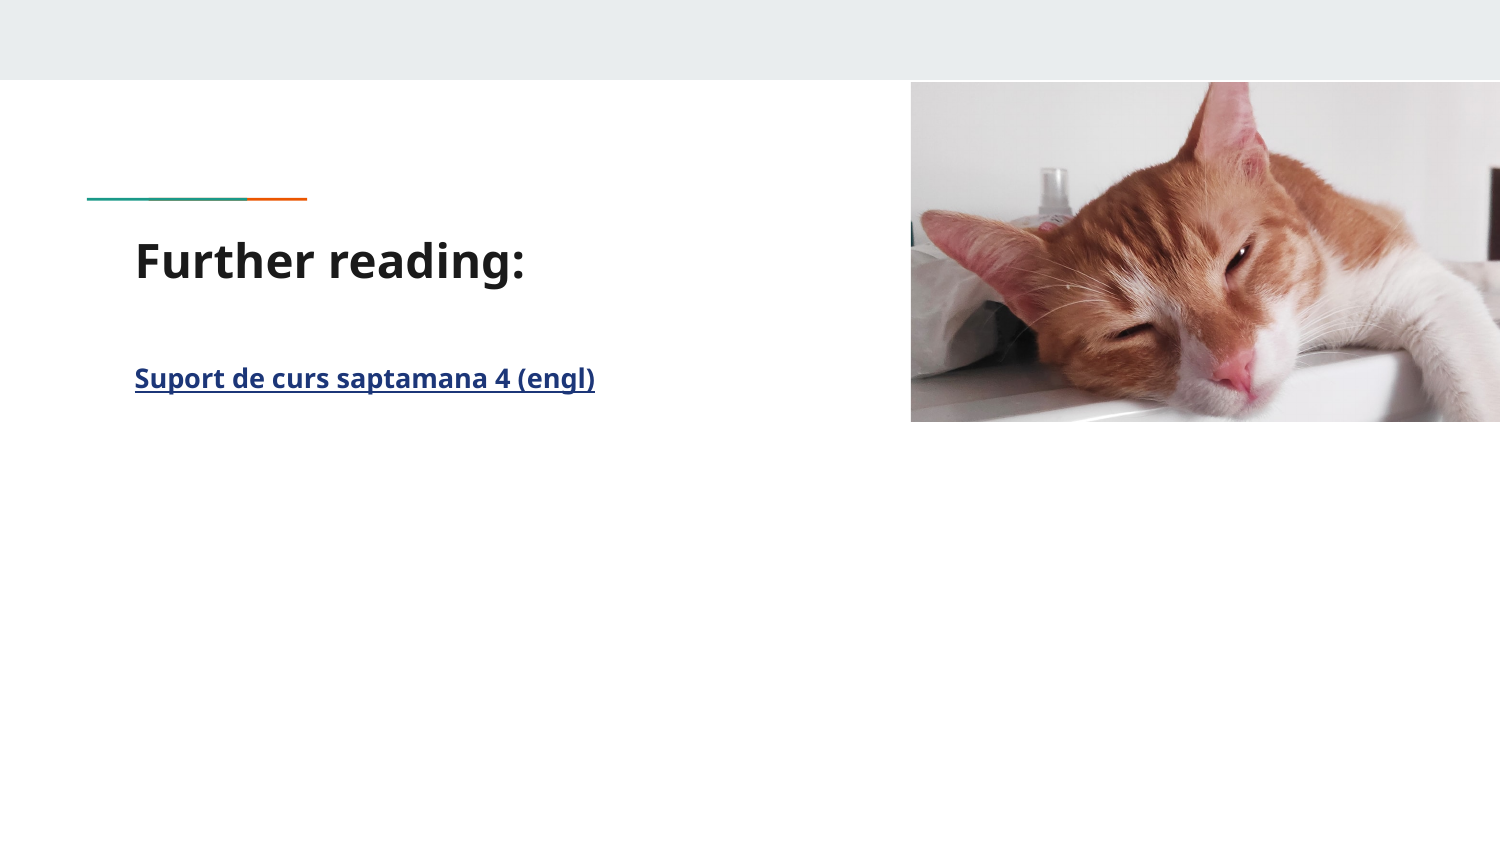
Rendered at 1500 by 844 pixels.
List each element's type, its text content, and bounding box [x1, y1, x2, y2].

list Suport de curs saptamana 4 (engl) [119, 341, 911, 712]
title Further reading: [119, 216, 905, 305]
picture [910, 82, 1500, 423]
